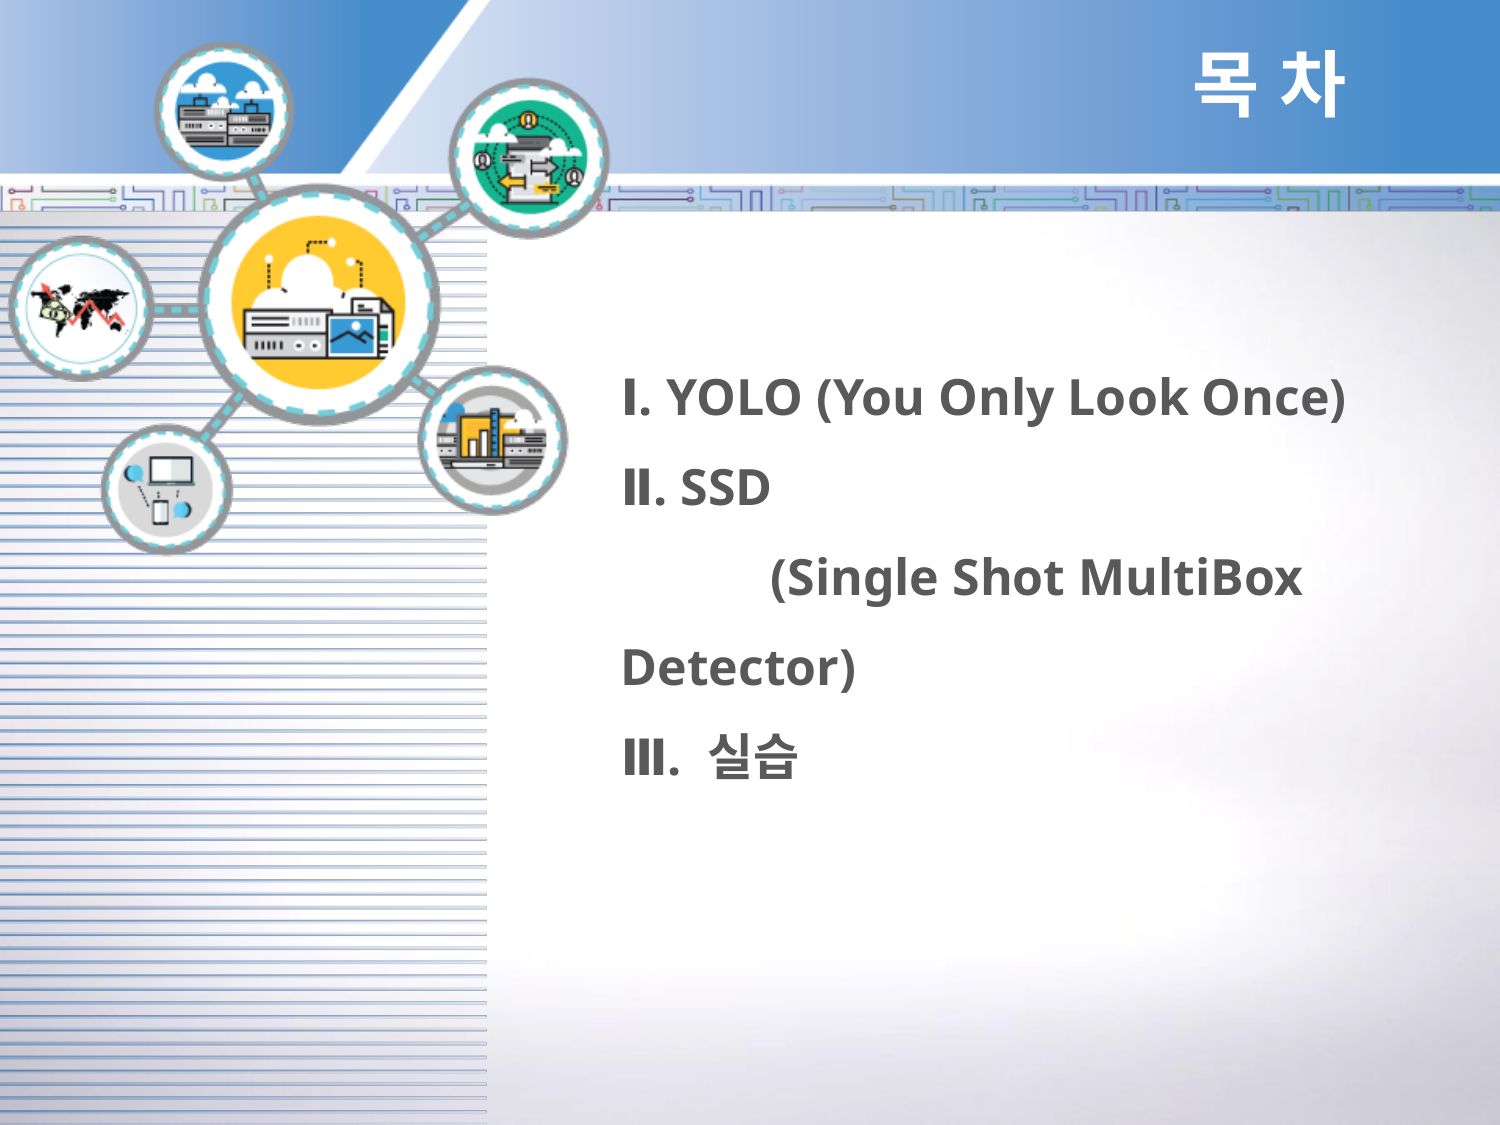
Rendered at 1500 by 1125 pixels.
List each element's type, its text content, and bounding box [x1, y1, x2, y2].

text_box 목 차 [1110, 30, 1430, 134]
picture [0, 0, 1500, 1125]
text_box Ⅰ. YOLO (You Only Look Once) Ⅱ. SSD (Single Shot MultiBox Detector) Ⅲ. 실습 [605, 328, 1473, 793]
